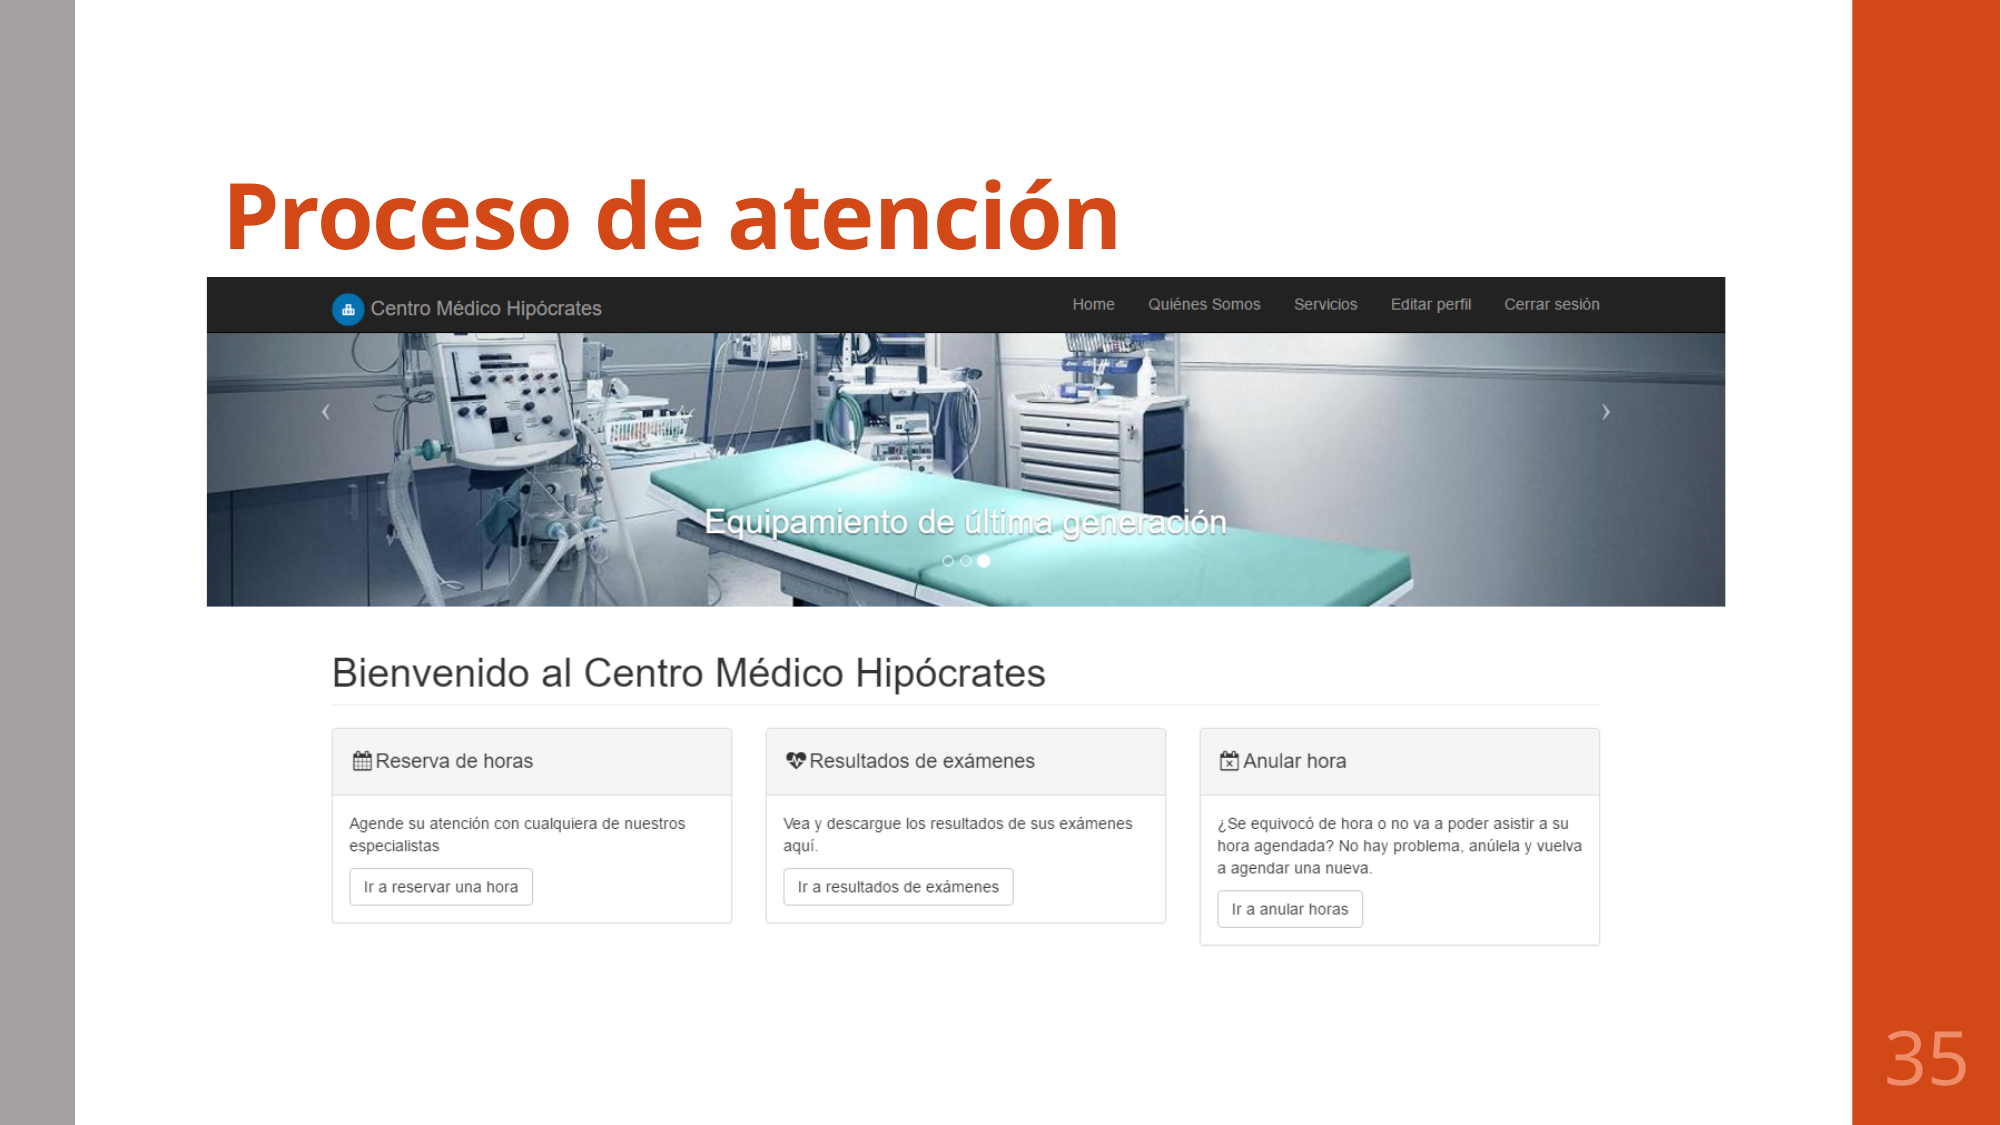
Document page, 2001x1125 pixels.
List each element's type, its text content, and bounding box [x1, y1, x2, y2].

title Proceso de atención [206, 48, 1797, 278]
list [206, 277, 1726, 1005]
slide_number 34 [1852, 1012, 2000, 1110]
